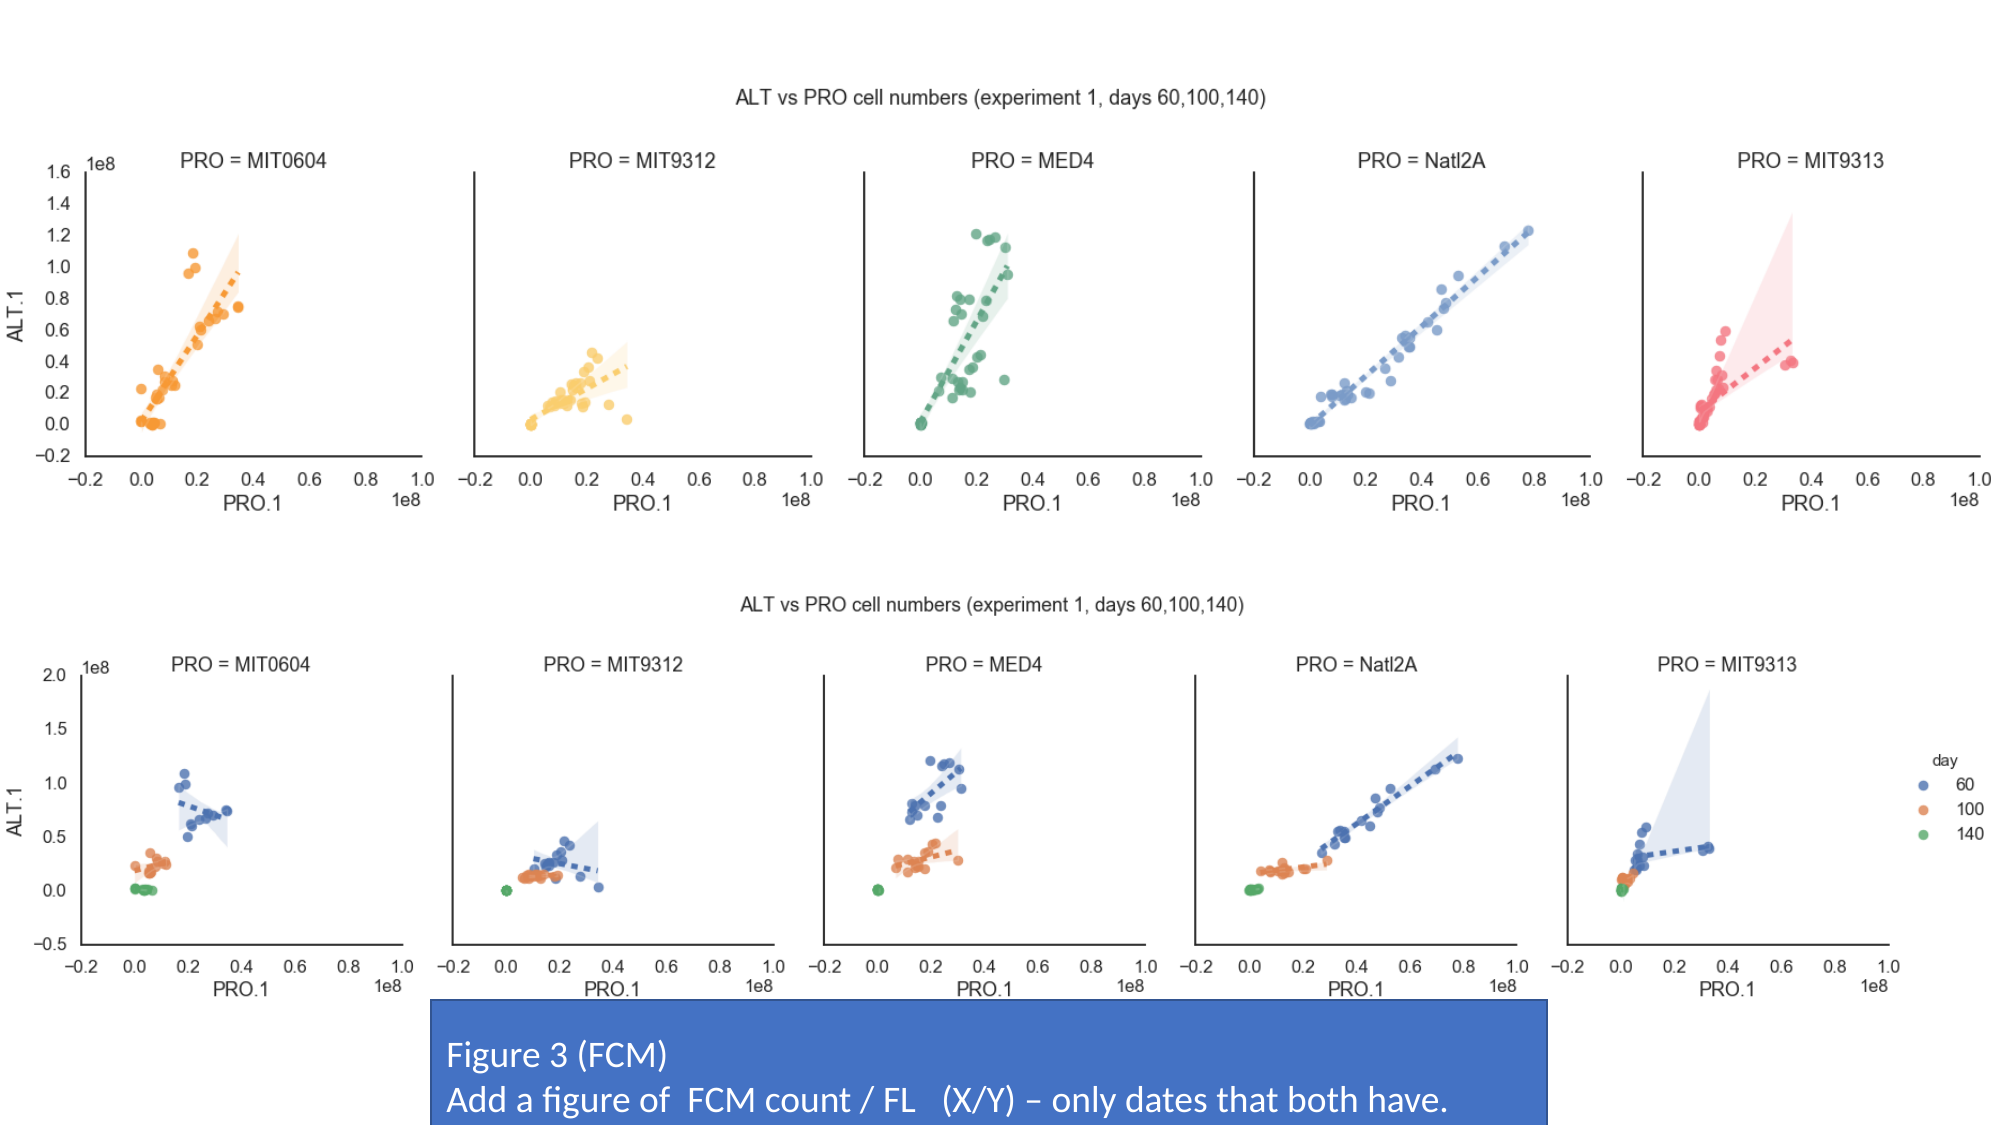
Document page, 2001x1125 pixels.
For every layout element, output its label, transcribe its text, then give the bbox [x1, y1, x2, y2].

text_box Figure 3 (FCM) Add a figure of FCM count / FL (X/Y) – only dates that both have. [430, 1008, 1548, 1125]
picture [0, 81, 2000, 522]
picture [0, 589, 2000, 1008]
